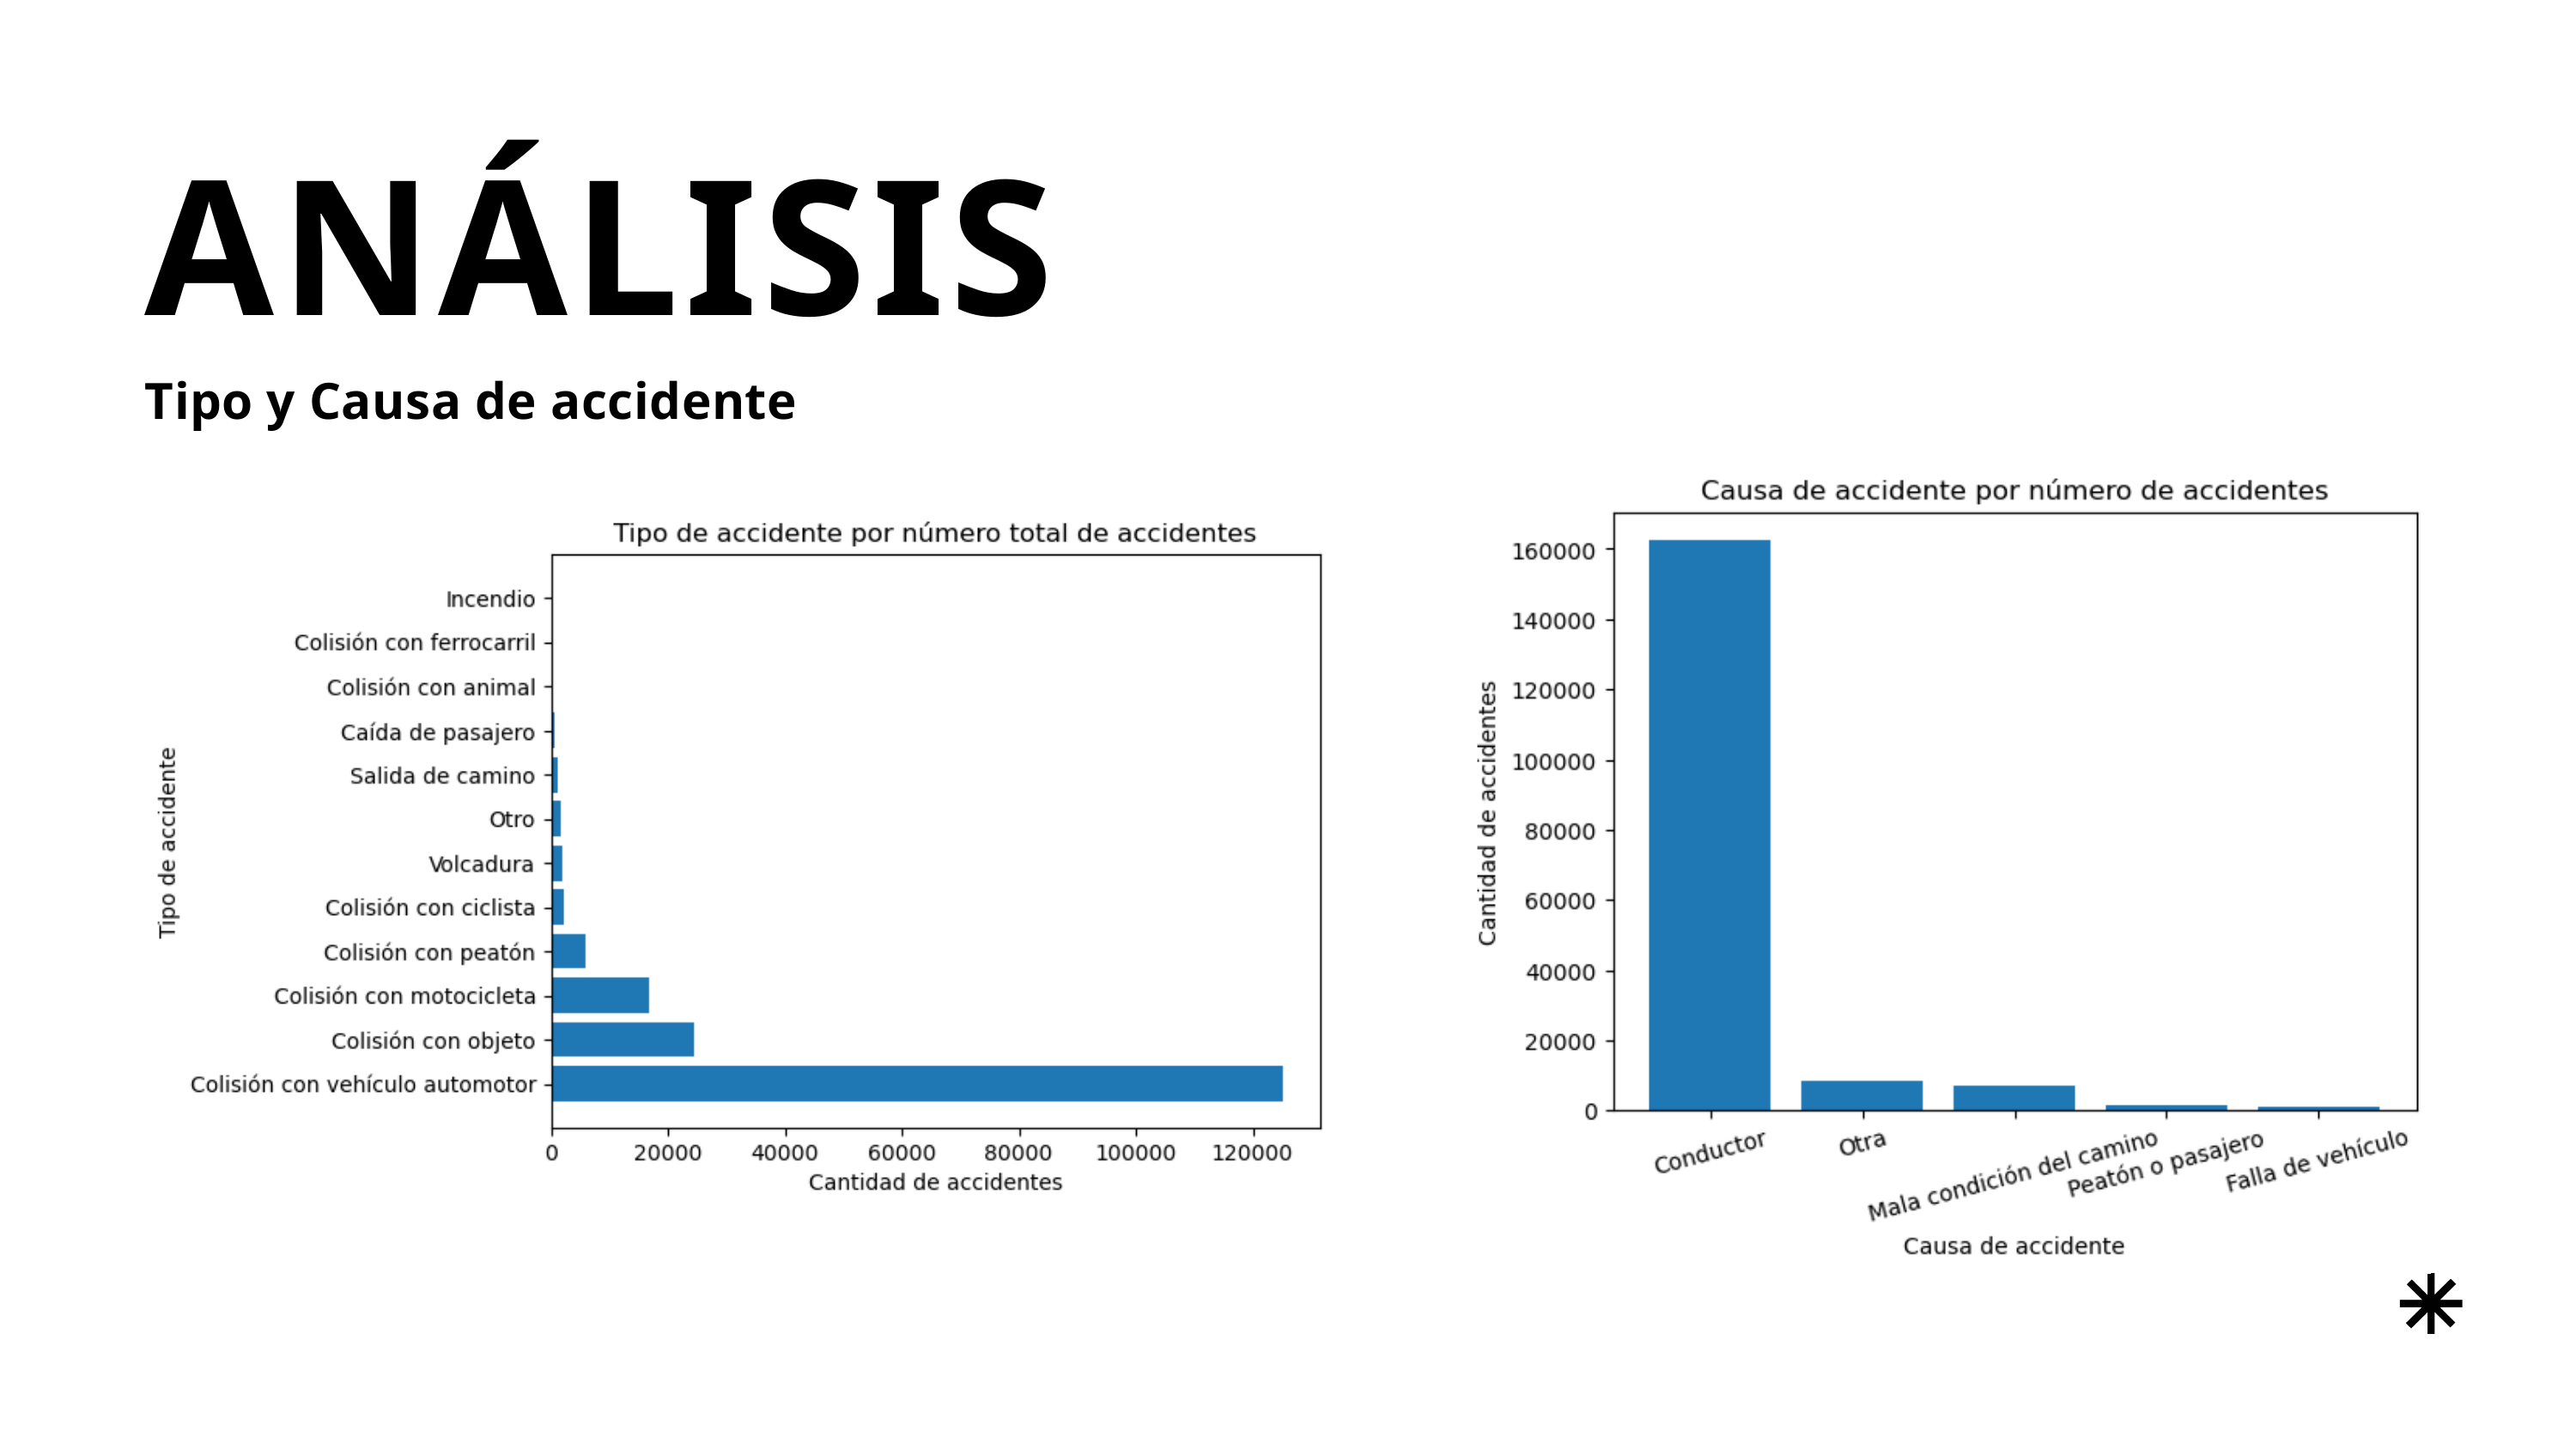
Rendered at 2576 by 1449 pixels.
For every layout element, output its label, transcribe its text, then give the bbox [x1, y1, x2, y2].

text_box Tipo y Causa de accidente [144, 364, 1406, 430]
text_box [144, 506, 1334, 1210]
text_box [1463, 463, 2432, 1274]
text_box ANÁLISIS [144, 187, 2312, 354]
text_box [2399, 1273, 2463, 1335]
